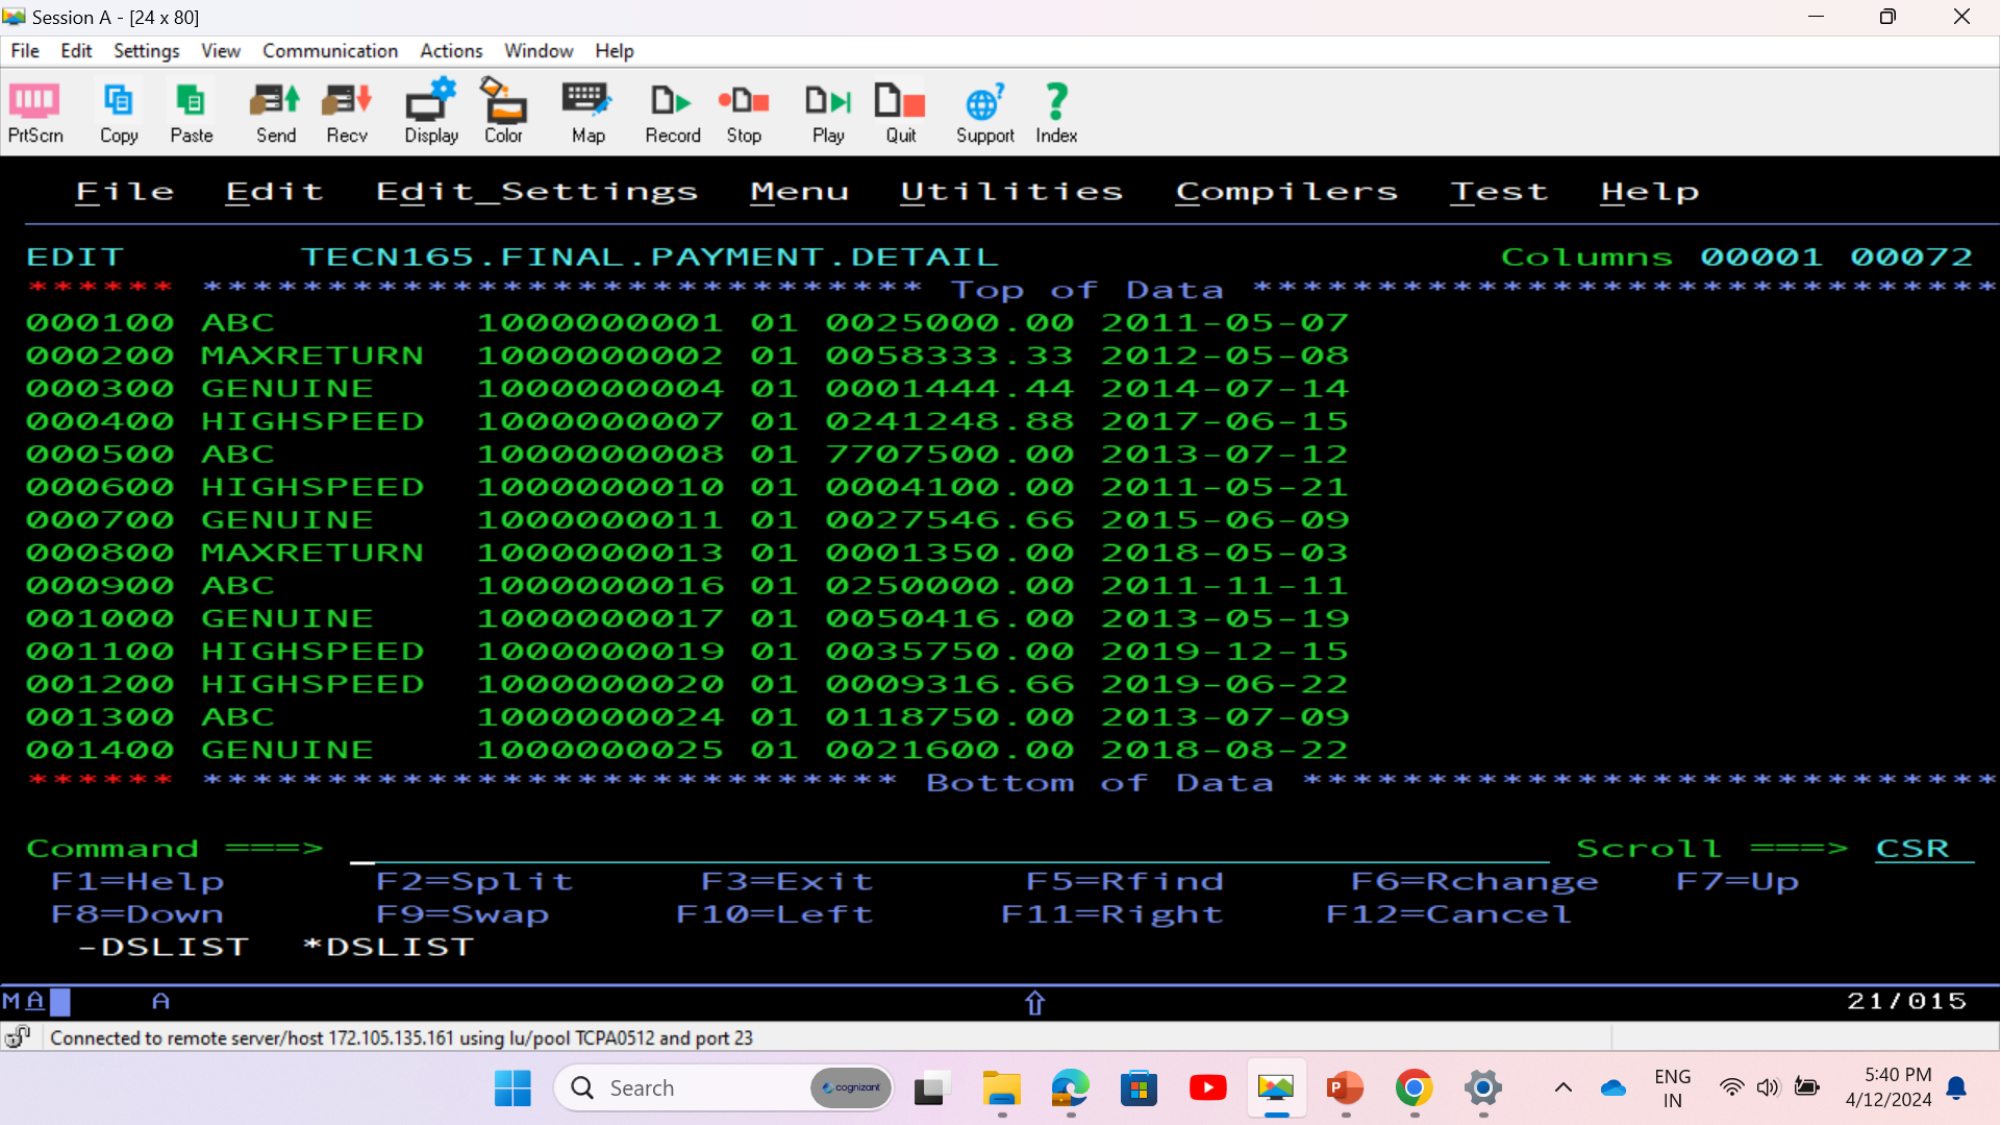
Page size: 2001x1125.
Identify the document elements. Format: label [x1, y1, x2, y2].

list [0, 0, 2000, 1125]
